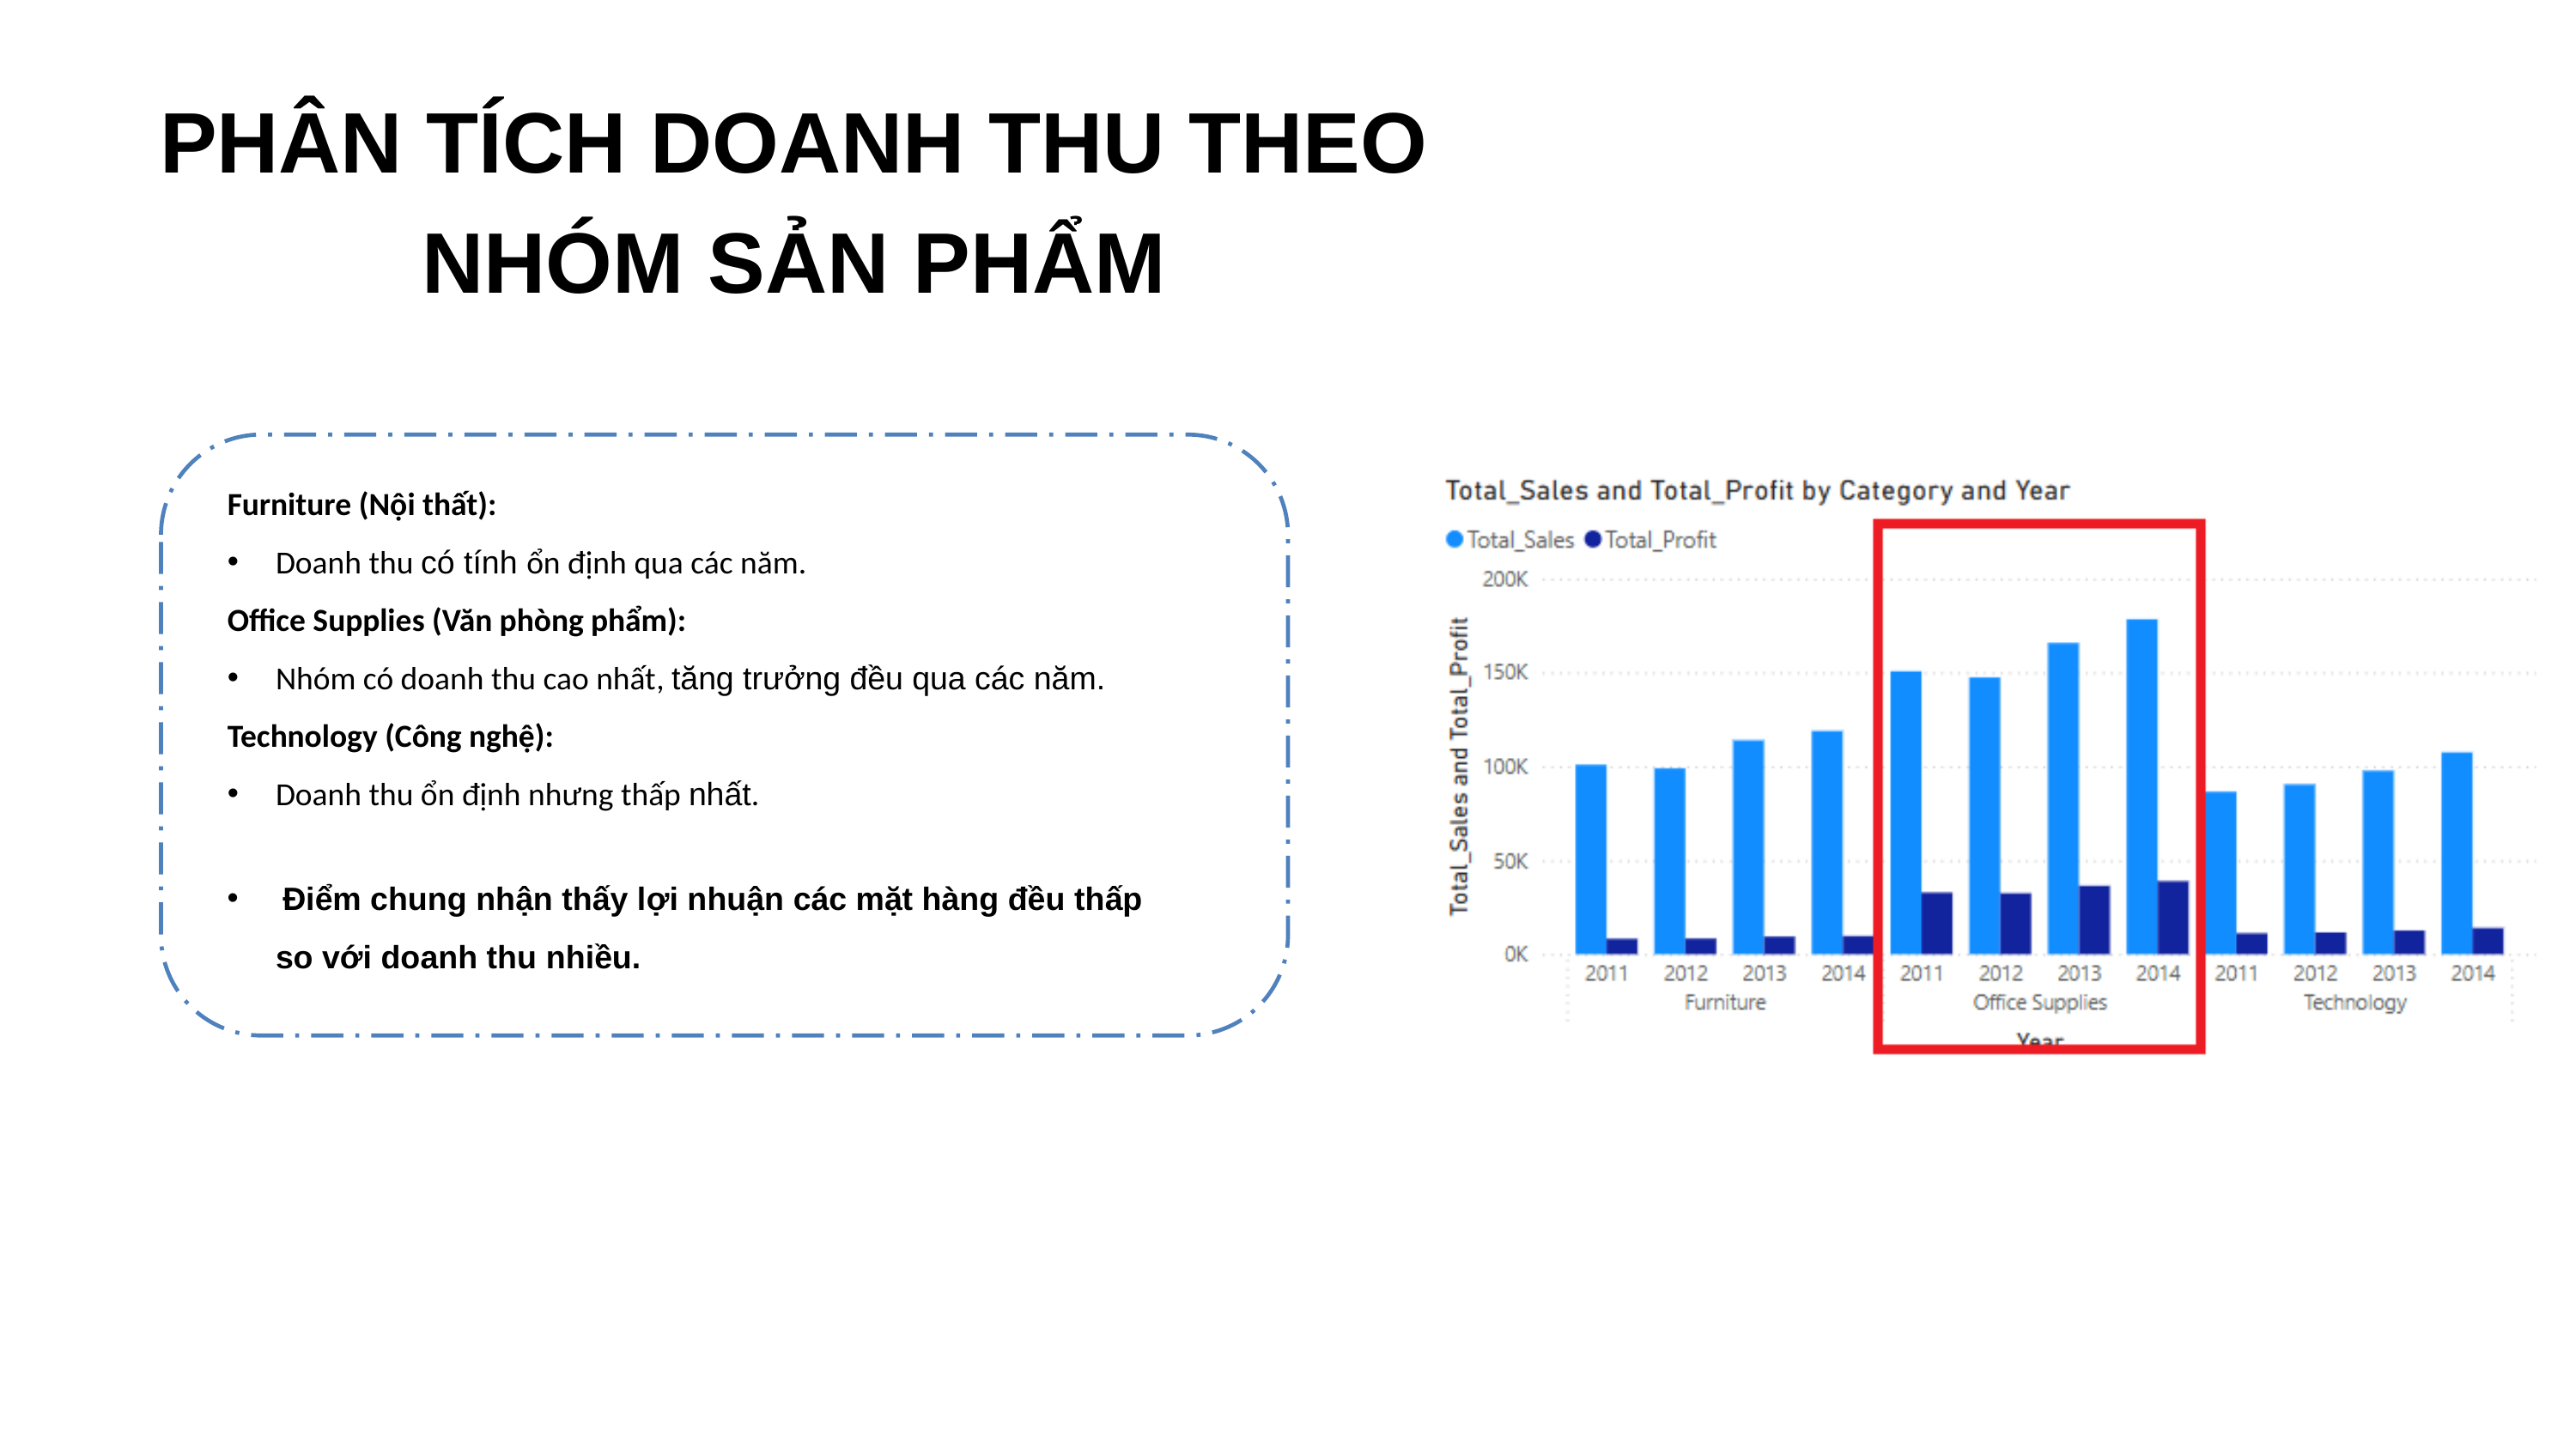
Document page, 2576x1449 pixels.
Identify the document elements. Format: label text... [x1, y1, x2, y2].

text_box PHÂN TÍCH DOANH THU THEO NHÓM SẢN PHẨM [85, 70, 1503, 311]
text_box Furniture (Nội thất): Doanh thu có tính ổn định qua các năm. Office Supplies (Văn phòng phẩm): Nhóm có doanh thu cao nhất, tăng trưởng đều qua các năm. Technology (Công nghệ): Doanh thu ổn định nhưng thấp nhất. [214, 458, 1267, 819]
text_box [161, 434, 1289, 1036]
text_box Điểm chung nhận thấy lợi nhuận các mặt hàng đều thấp so với doanh thu nhiều. [214, 852, 1192, 982]
picture [1350, 380, 2573, 1111]
